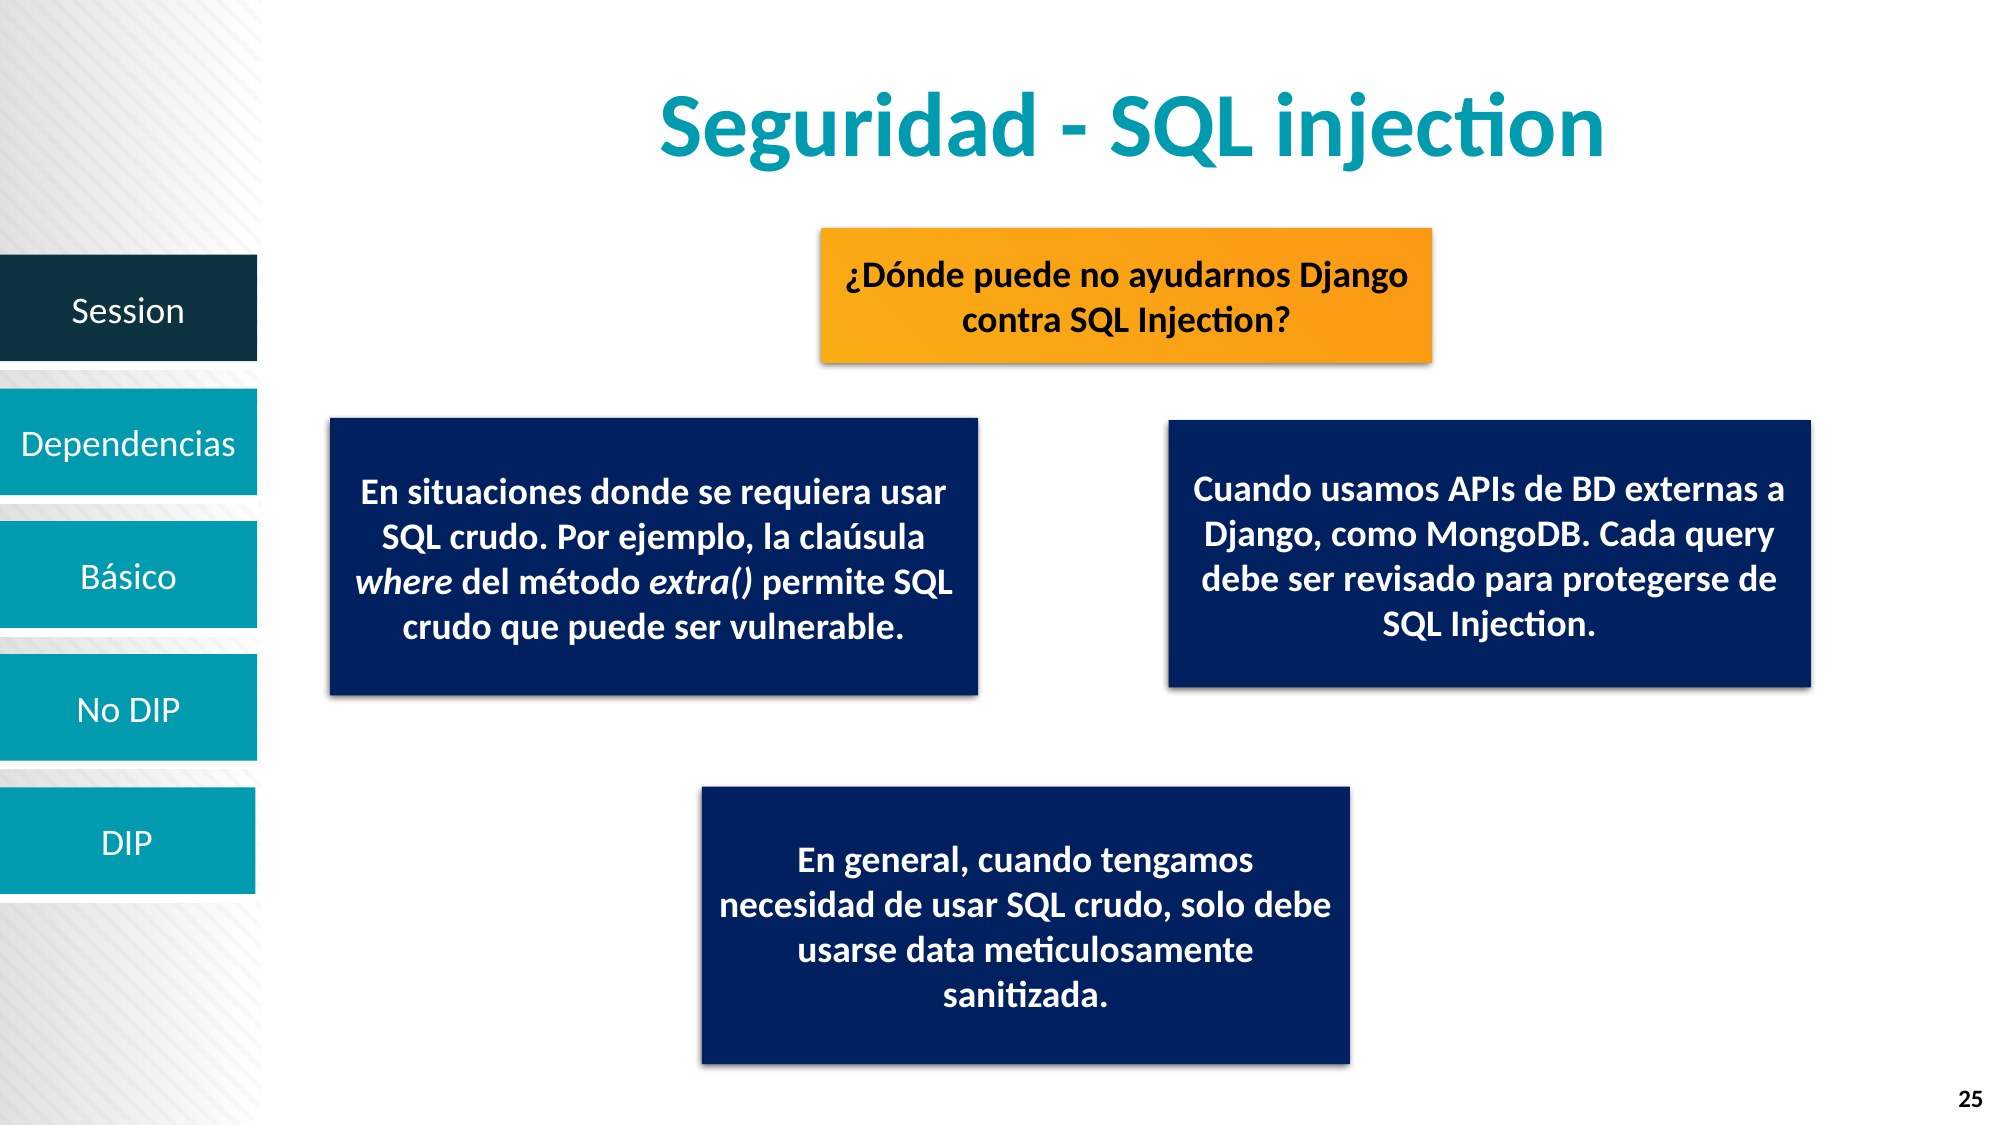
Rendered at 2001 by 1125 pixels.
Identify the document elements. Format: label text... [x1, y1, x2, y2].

text_box Cuando usamos APIs de BD externas a Django, como MongoDB. Cada query debe ser revisado para protegerse de SQL Injection. [1168, 420, 1811, 688]
text_box En situaciones donde se requiera usar SQL crudo. Por ejemplo, la claúsula where del método extra() permite SQL crudo que puede ser vulnerable. [330, 417, 979, 696]
slide_number 25 [1921, 1072, 2000, 1124]
text_box En general, cuando tengamos necesidad de usar SQL crudo, solo debe usarse data meticulosamente sanitizada. [701, 786, 1350, 1065]
text_box ¿Dónde puede no ayudarnos Django contra SQL Injection? [821, 228, 1433, 363]
title Seguridad - SQL injection [340, 36, 1927, 204]
